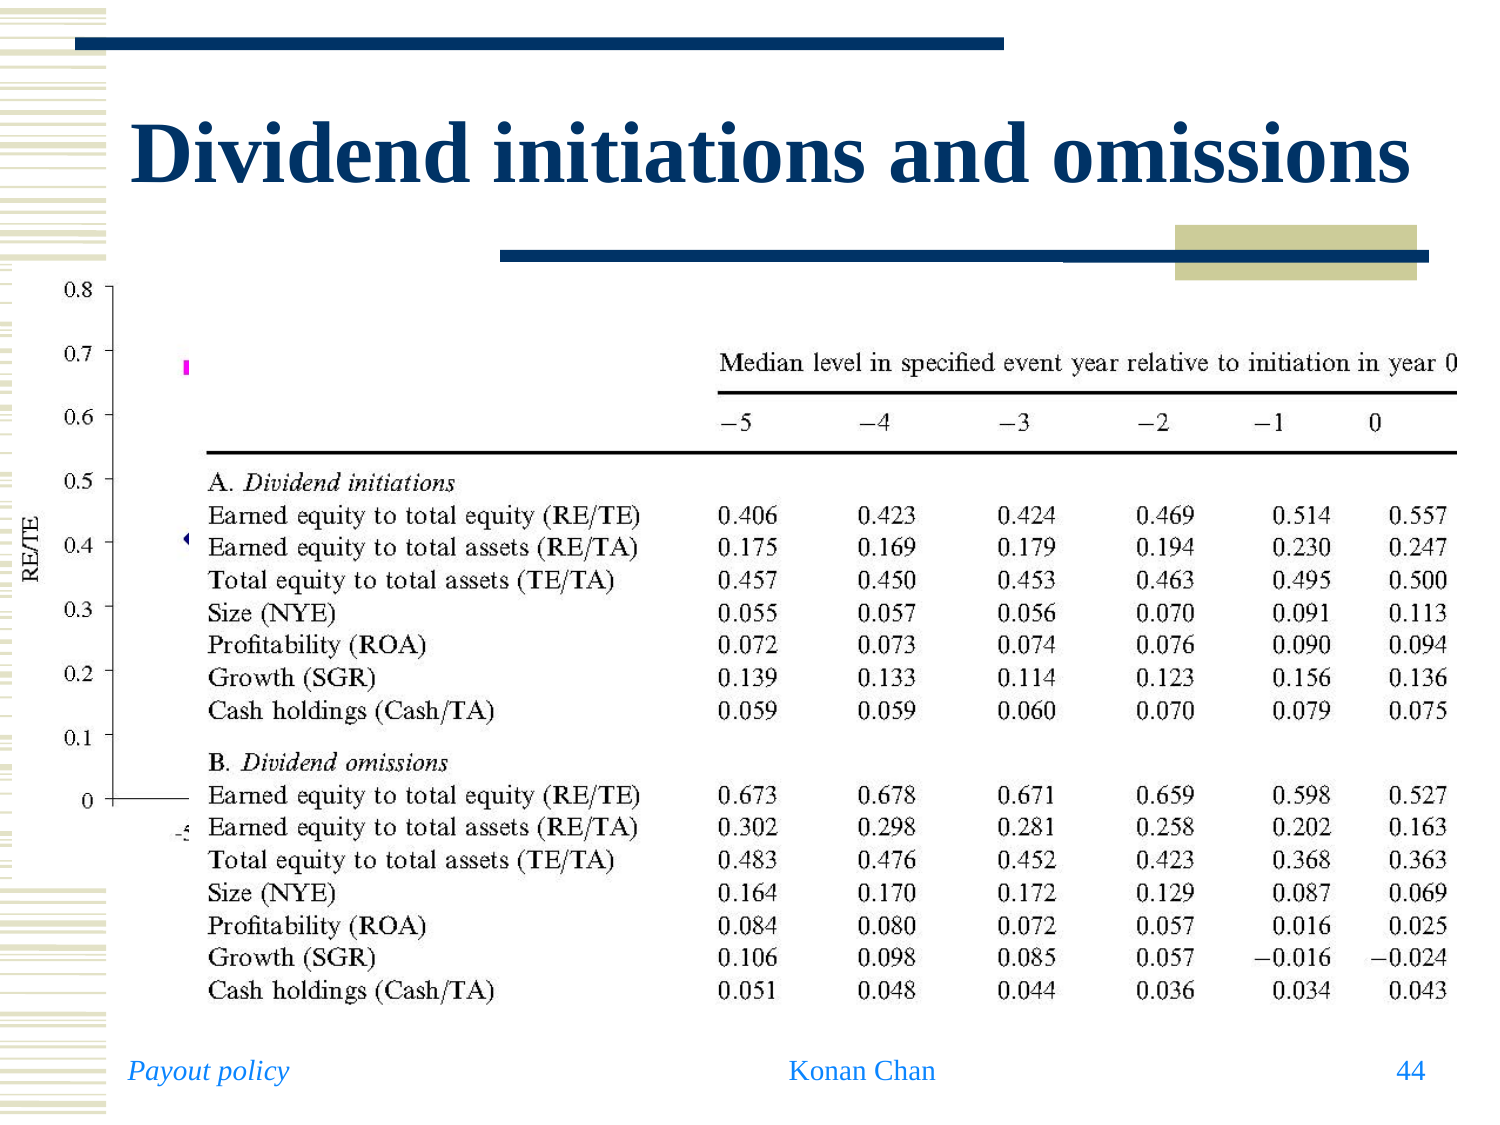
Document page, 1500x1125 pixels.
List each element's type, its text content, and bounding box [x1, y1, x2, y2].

title Dividend initiations and omissions [106, 62, 1438, 250]
picture [189, 337, 1457, 1013]
slide_number Payout policy [112, 1032, 638, 1105]
footer Konan Chan [674, 1032, 1051, 1105]
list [12, 262, 1063, 882]
slide_number 44 [1080, 1032, 1442, 1105]
